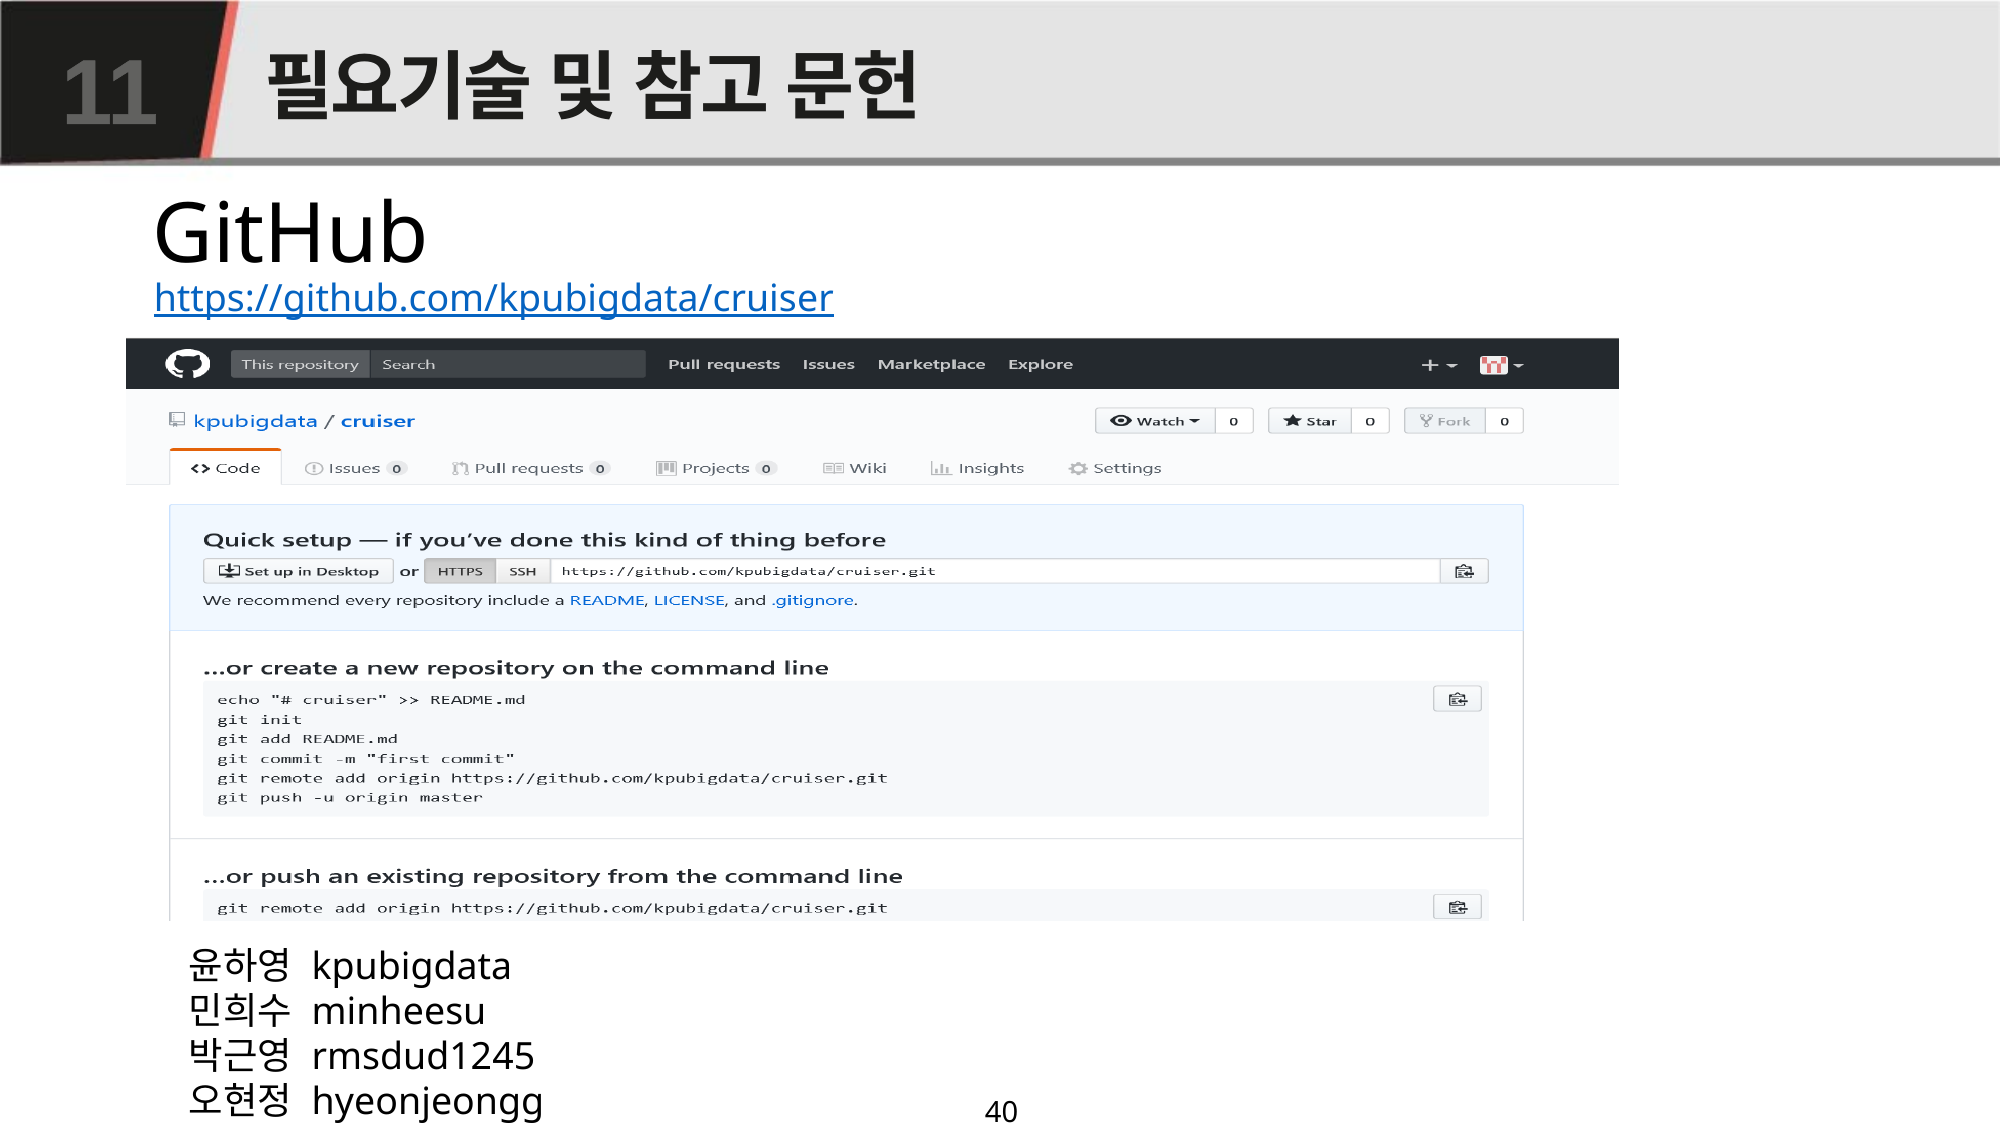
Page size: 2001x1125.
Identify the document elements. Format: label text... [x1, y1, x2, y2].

text_box 11 [46, 24, 174, 150]
slide_number 40 [776, 1083, 1227, 1125]
text_box https://github.com/kpubigdata/cruiser [139, 266, 988, 333]
picture [0, 0, 2000, 1124]
title 필요기술 및 참고 문헌 [249, 5, 1975, 174]
text_box 윤하영 kpubigdata 민희수 minheesu 박근영 rmsdud1245 오현정 hyeonjeongg [173, 934, 966, 1125]
text_box GitHub [138, 171, 444, 287]
